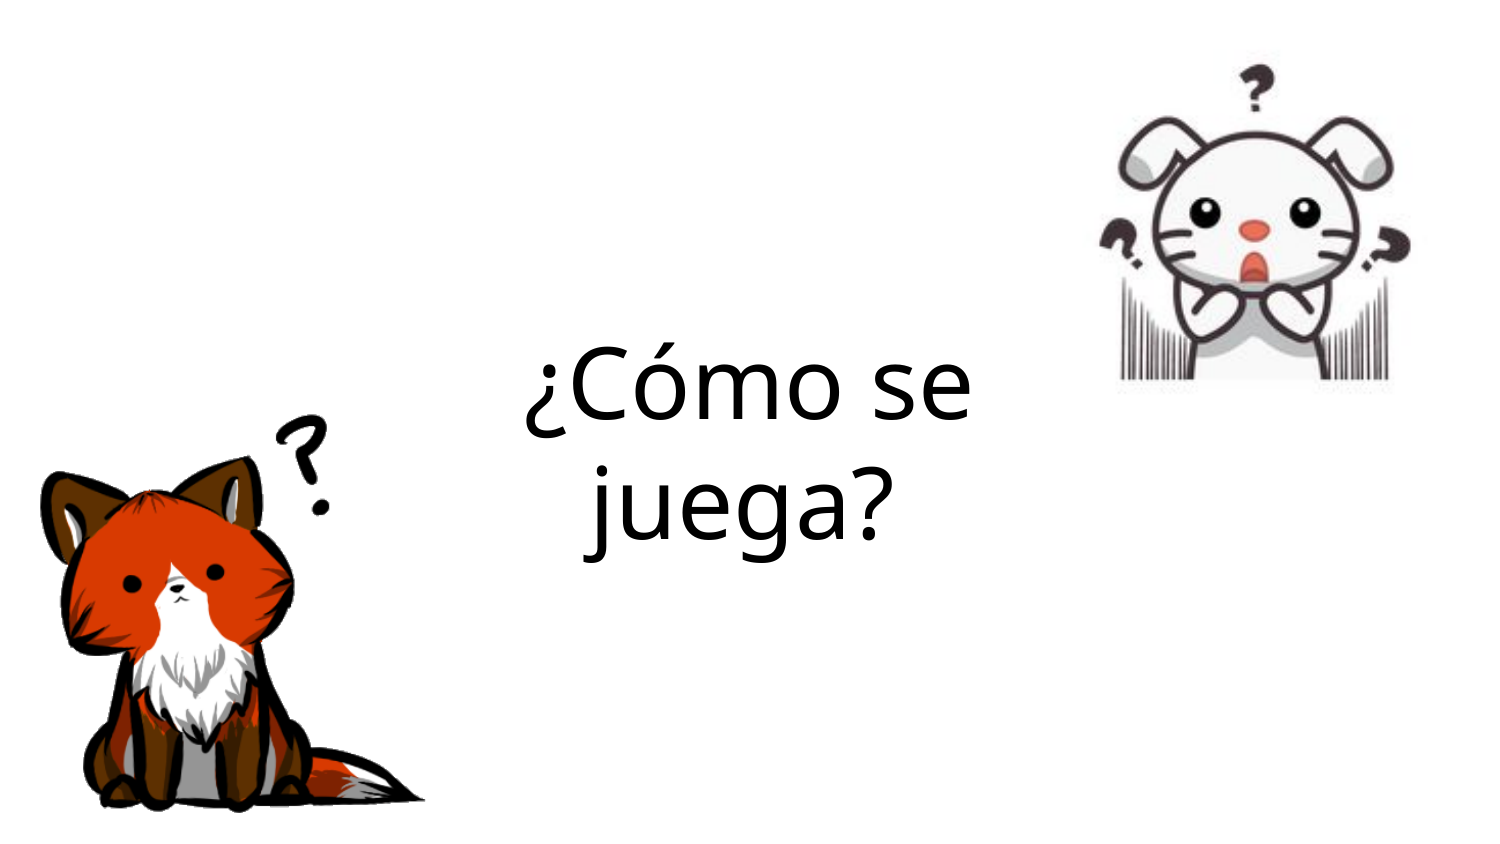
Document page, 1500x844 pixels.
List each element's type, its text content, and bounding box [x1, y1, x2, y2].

picture [30, 410, 439, 813]
picture [1051, 18, 1460, 427]
title ¿Cómo se juega? [457, 304, 1043, 539]
